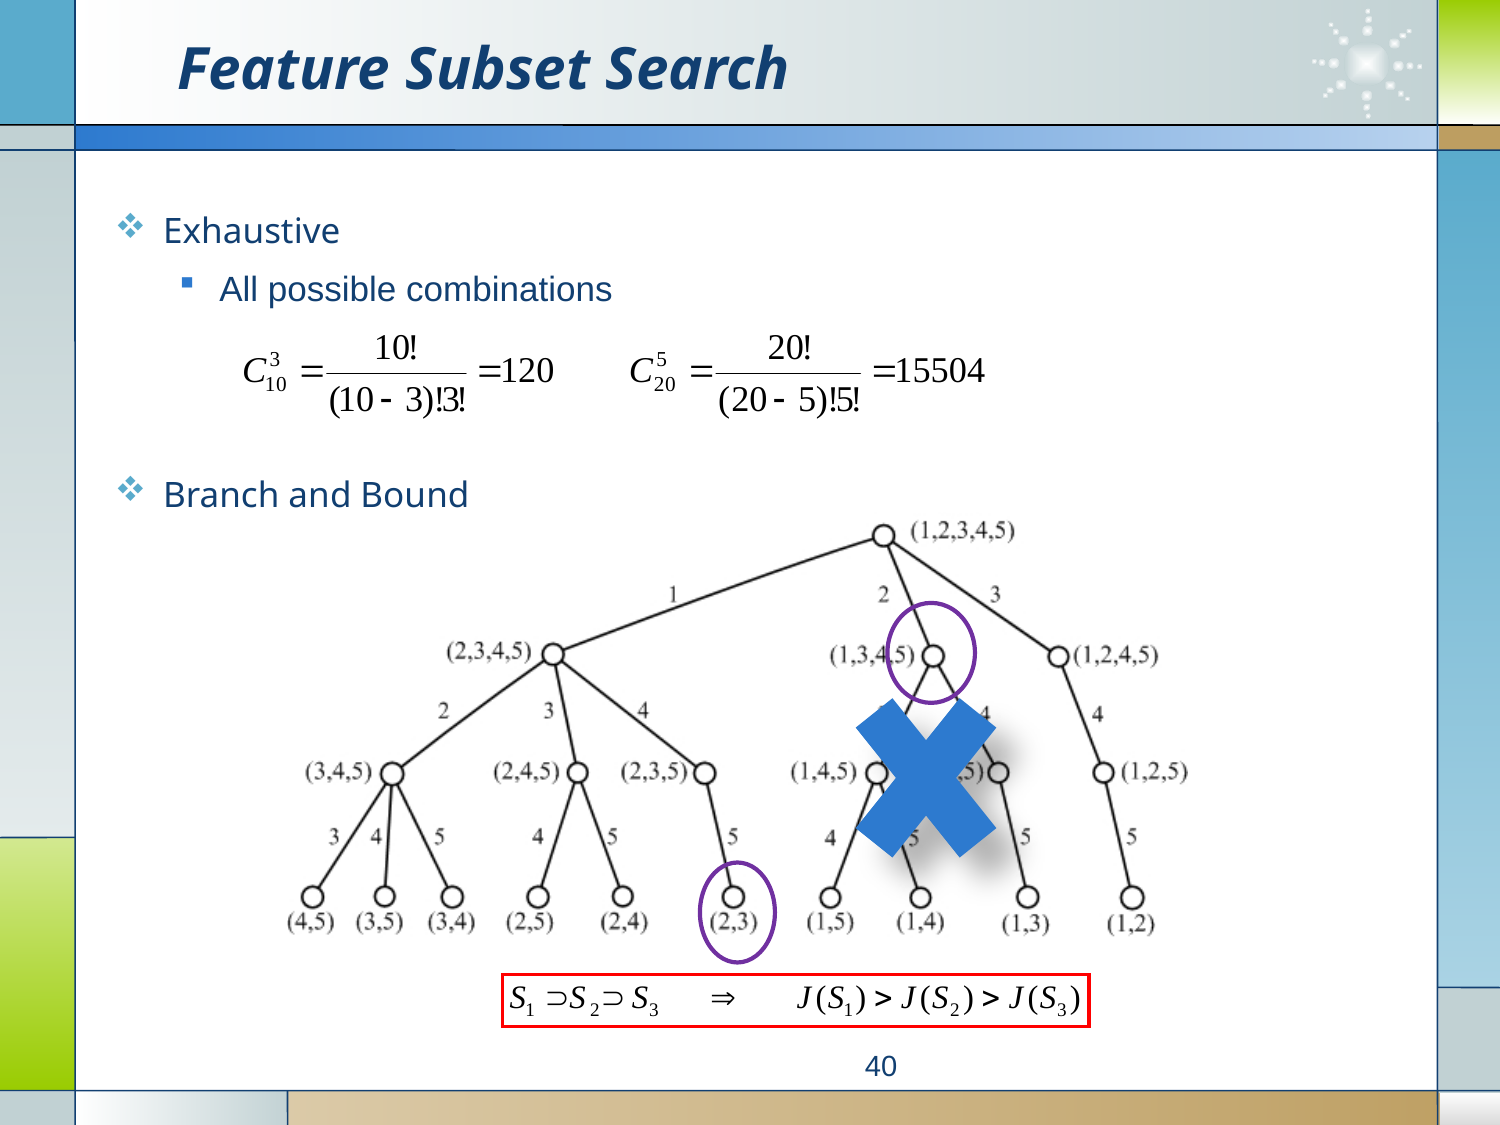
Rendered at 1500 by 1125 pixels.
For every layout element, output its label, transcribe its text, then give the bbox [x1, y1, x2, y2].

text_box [237, 324, 993, 426]
title Feature Subset Search [162, 19, 1263, 113]
list Exhaustive All possible combinations Branch and Bound [99, 201, 1417, 526]
slide_number 40 [562, 1039, 913, 1081]
picture [287, 512, 1188, 938]
text_box [707, 947, 768, 965]
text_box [503, 975, 1088, 1026]
